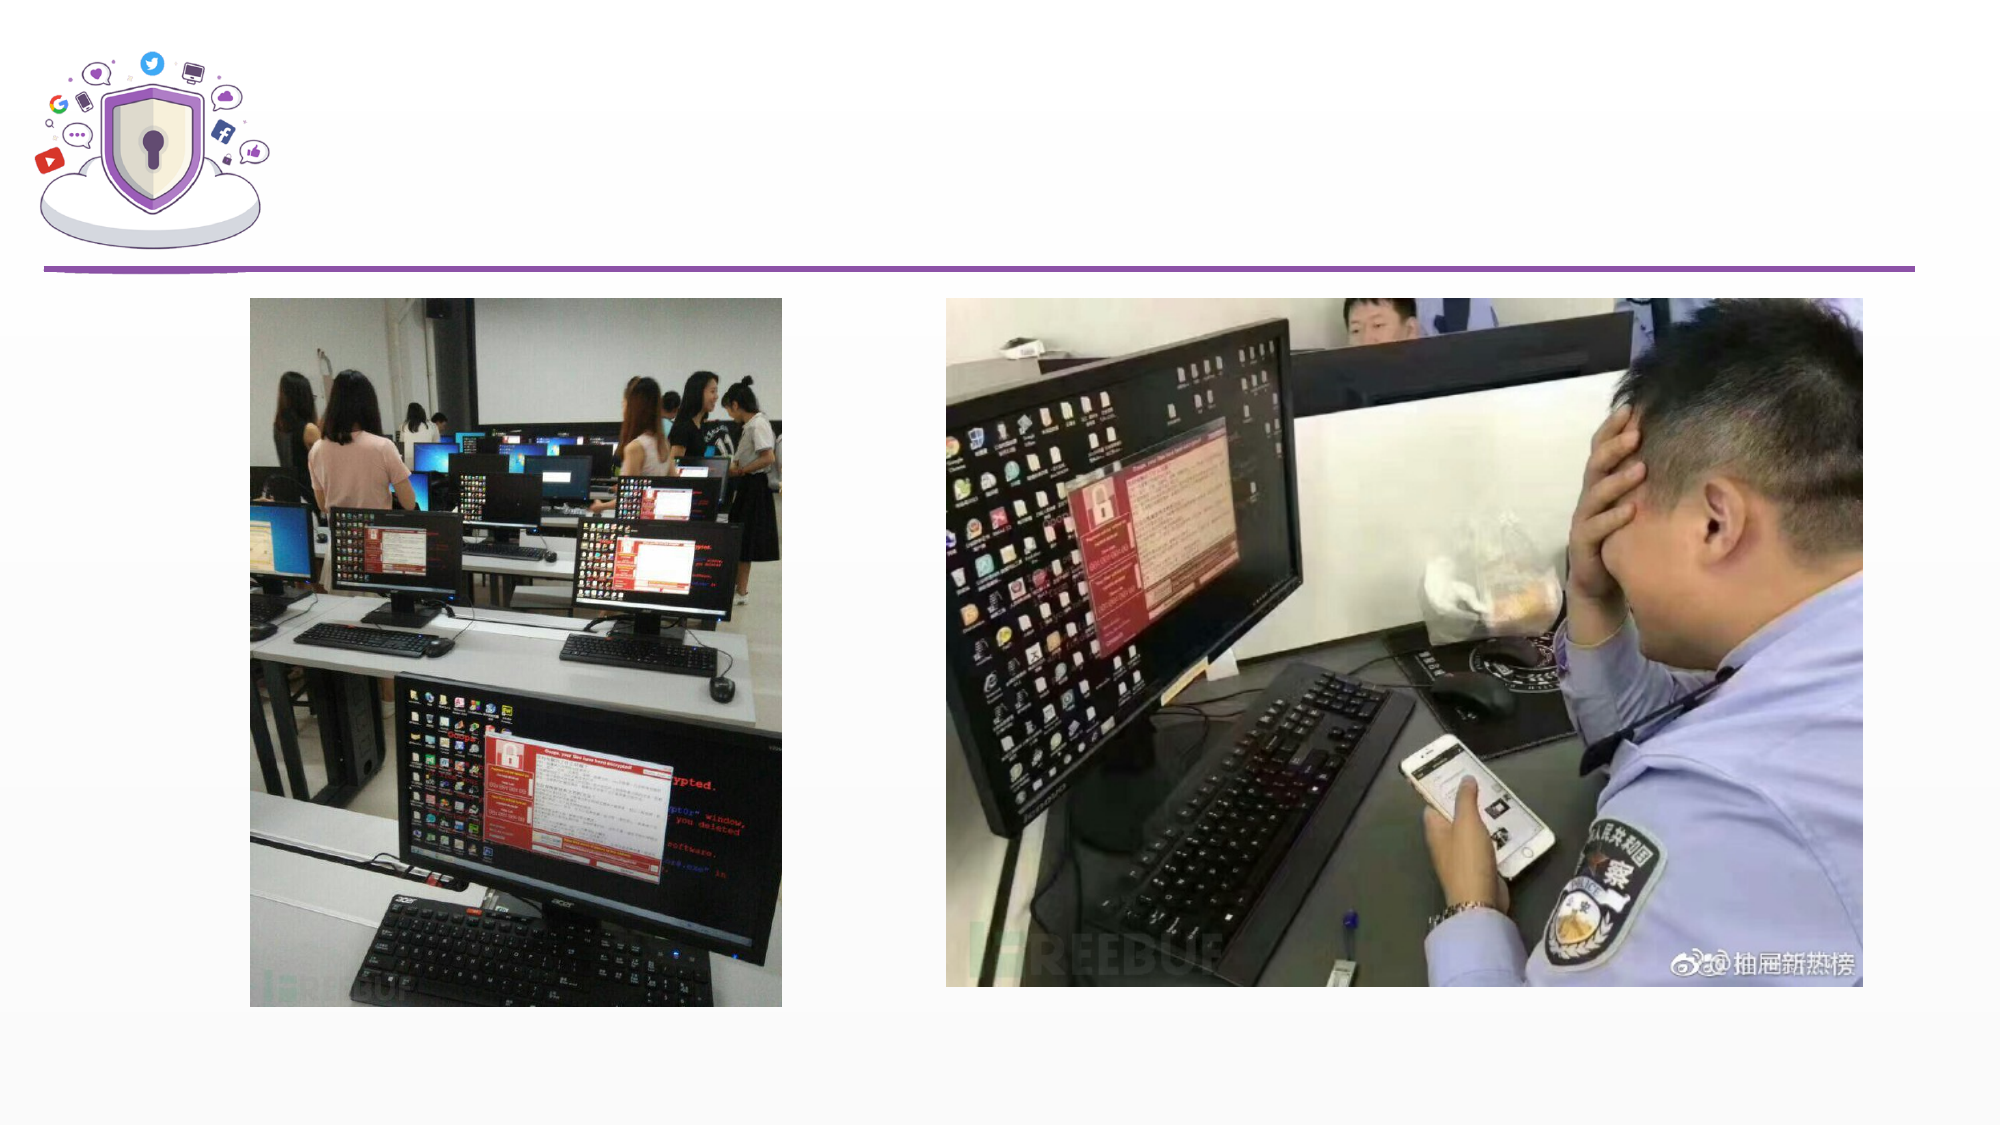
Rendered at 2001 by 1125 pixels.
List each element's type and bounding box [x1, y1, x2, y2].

list [946, 298, 1863, 987]
picture [0, 16, 304, 321]
list [250, 298, 782, 1007]
